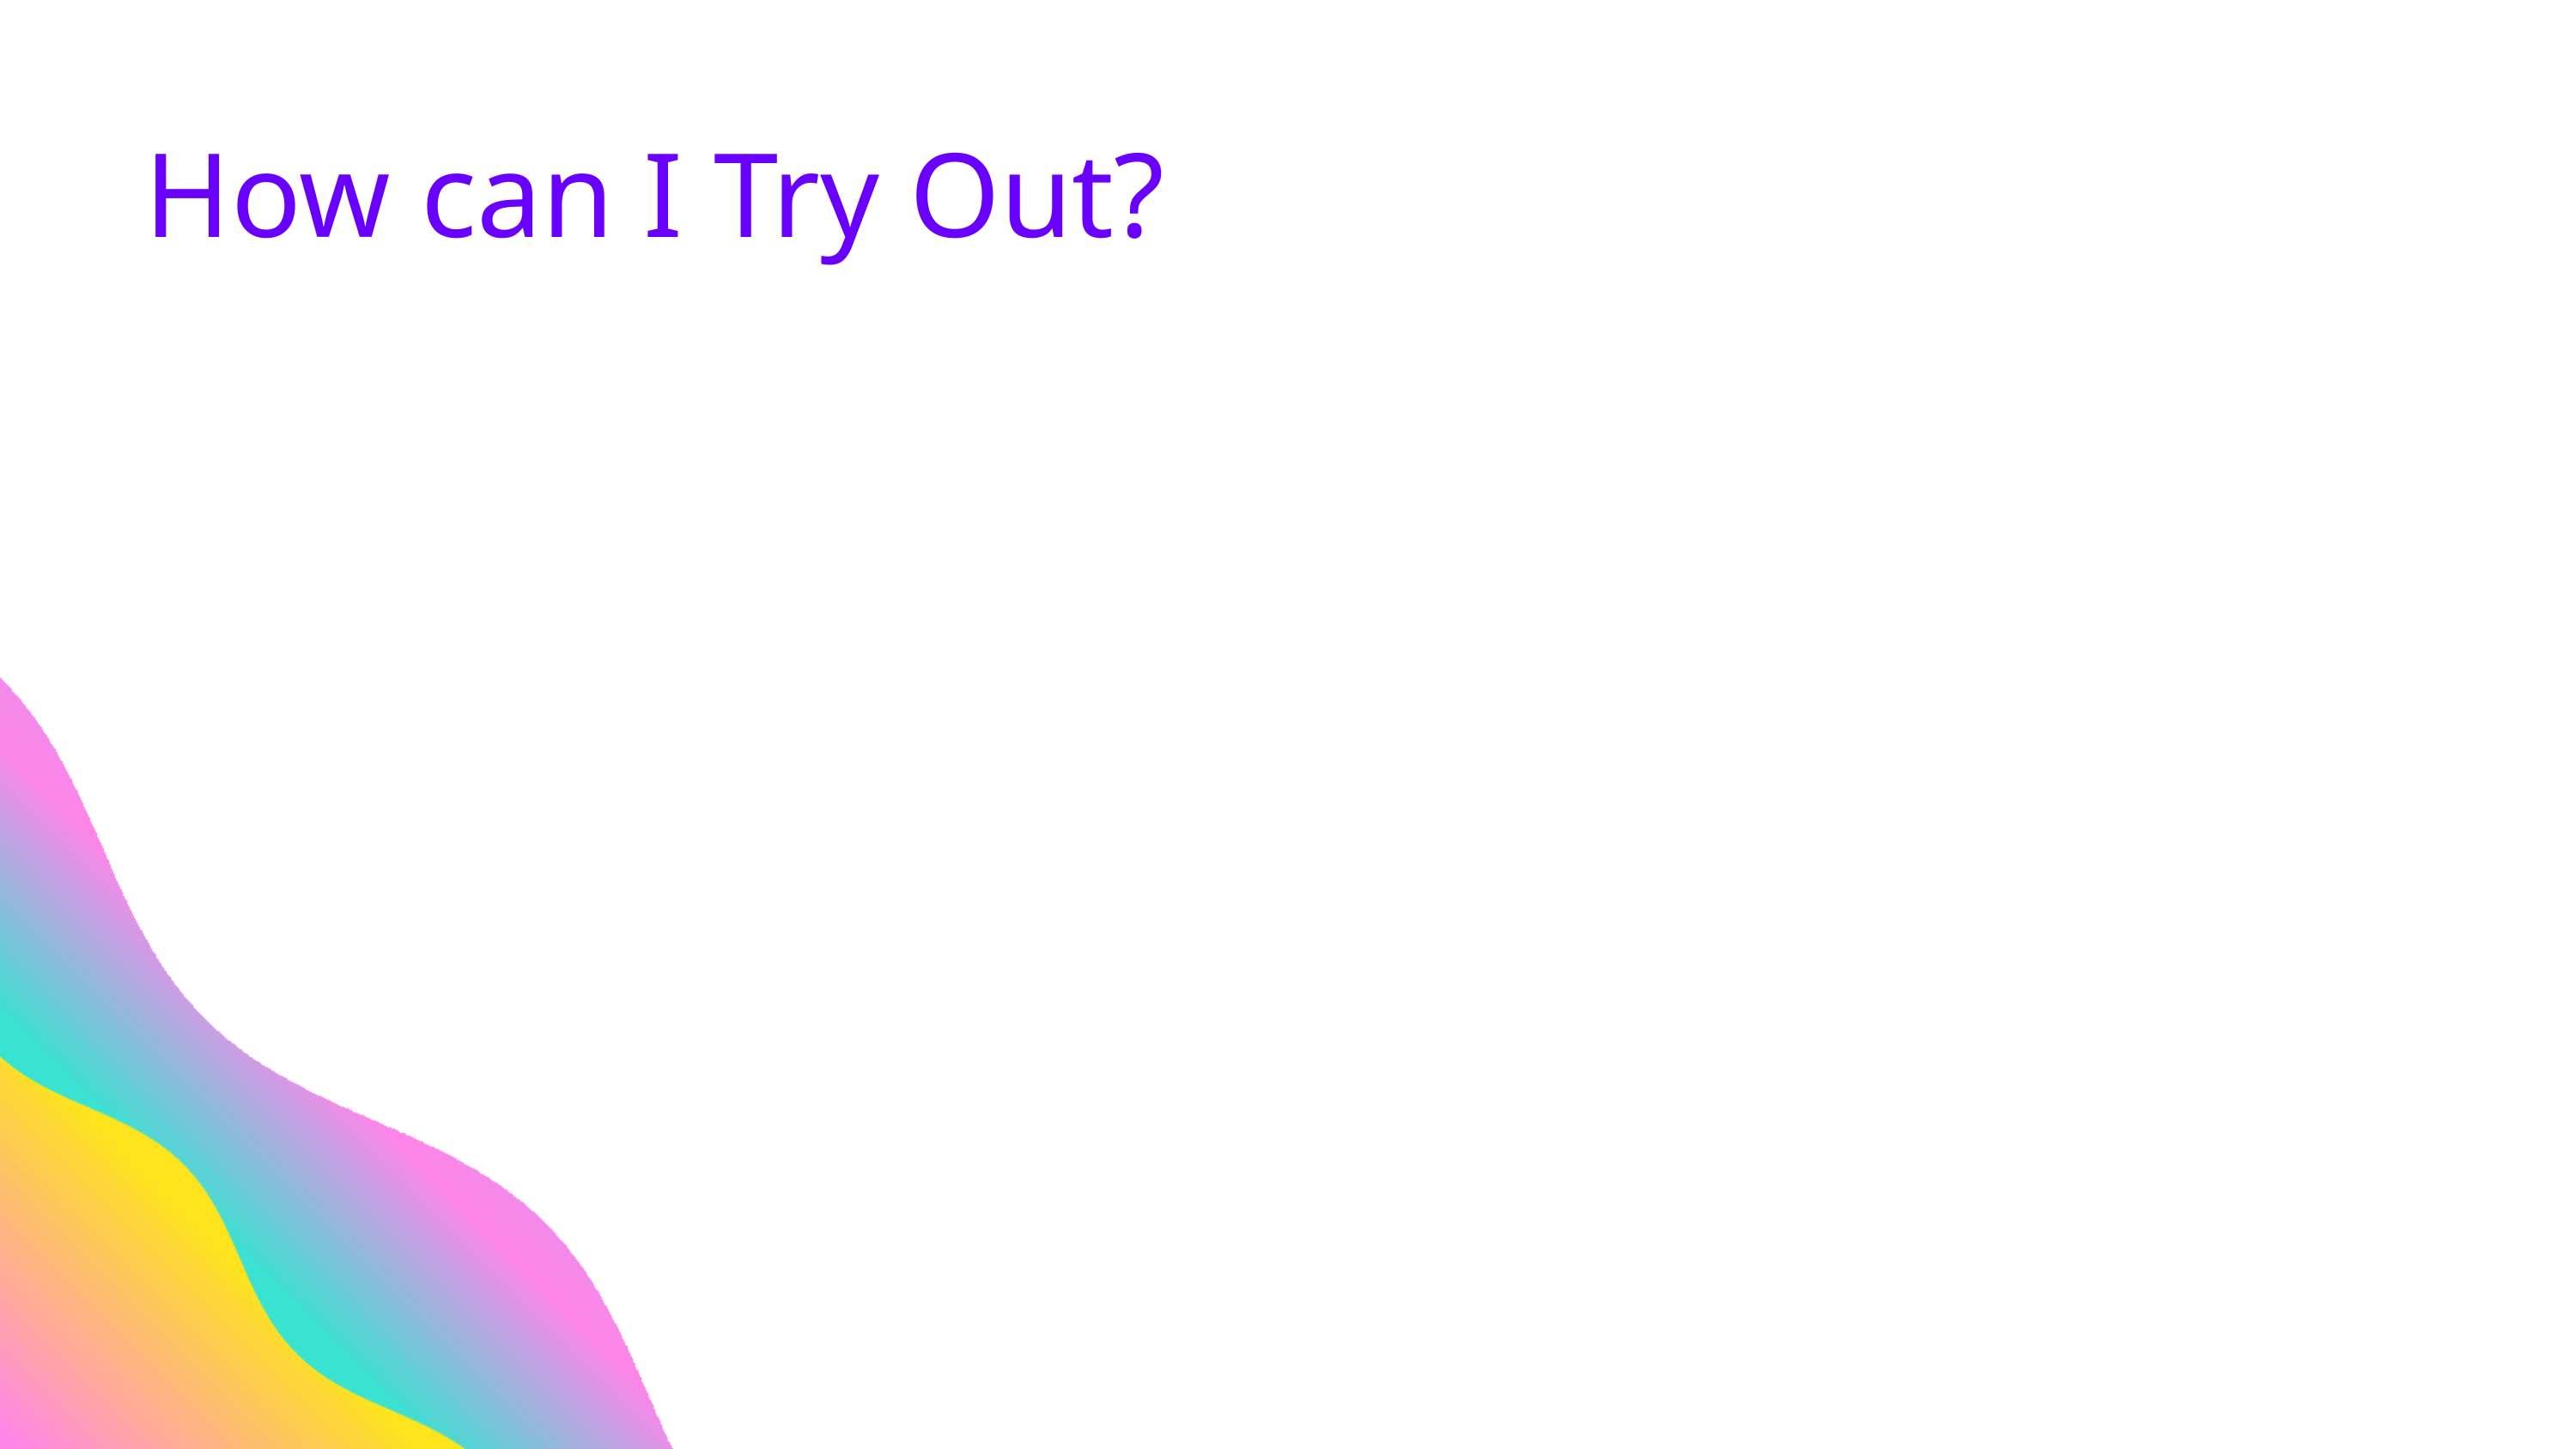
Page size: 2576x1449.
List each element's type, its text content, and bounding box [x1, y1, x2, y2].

picture [0, 675, 823, 1449]
text_box How can I Try Out? [144, 117, 1583, 261]
